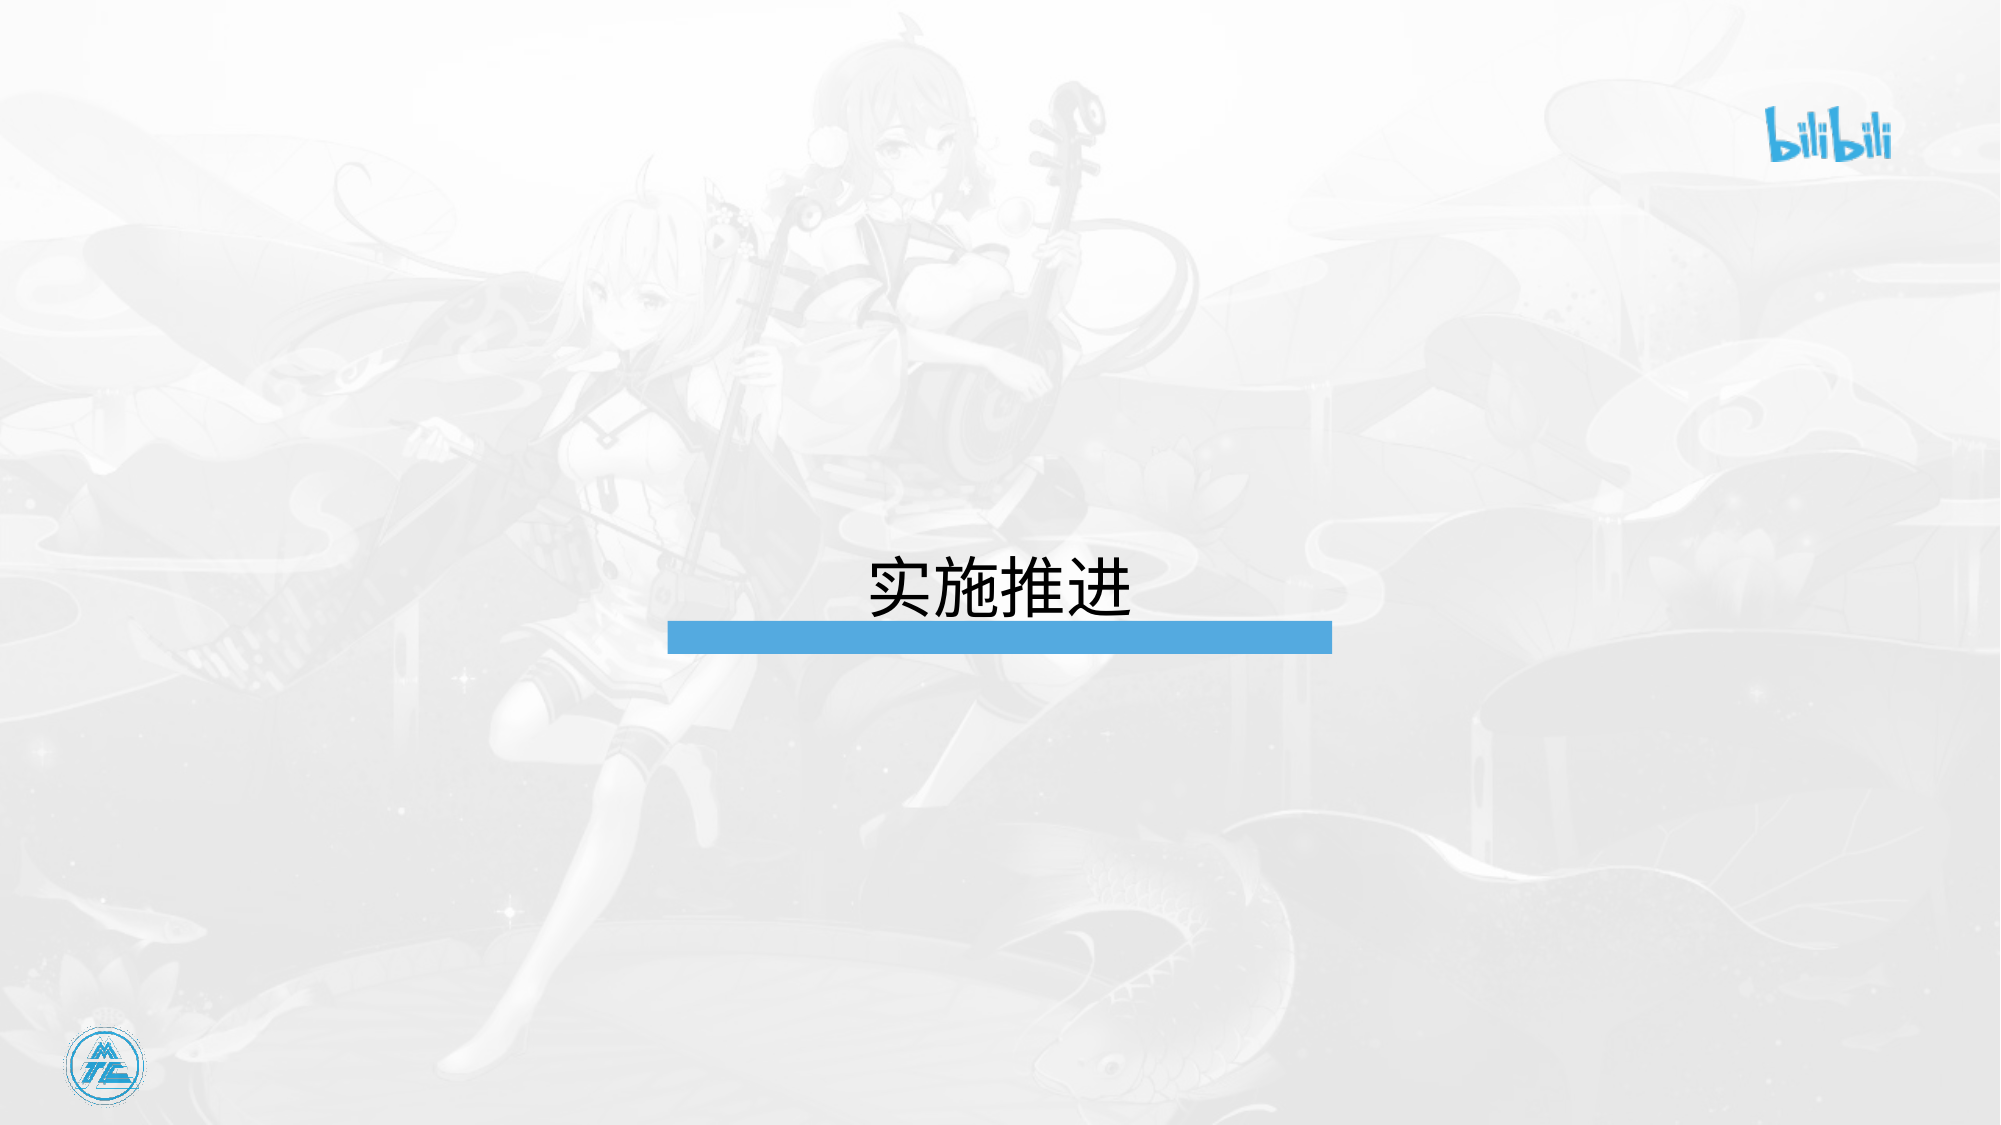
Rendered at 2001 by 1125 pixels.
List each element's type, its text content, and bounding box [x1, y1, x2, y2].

list 实施推进 [667, 527, 1333, 654]
picture [62, 1010, 147, 1120]
picture [1765, 106, 1891, 162]
